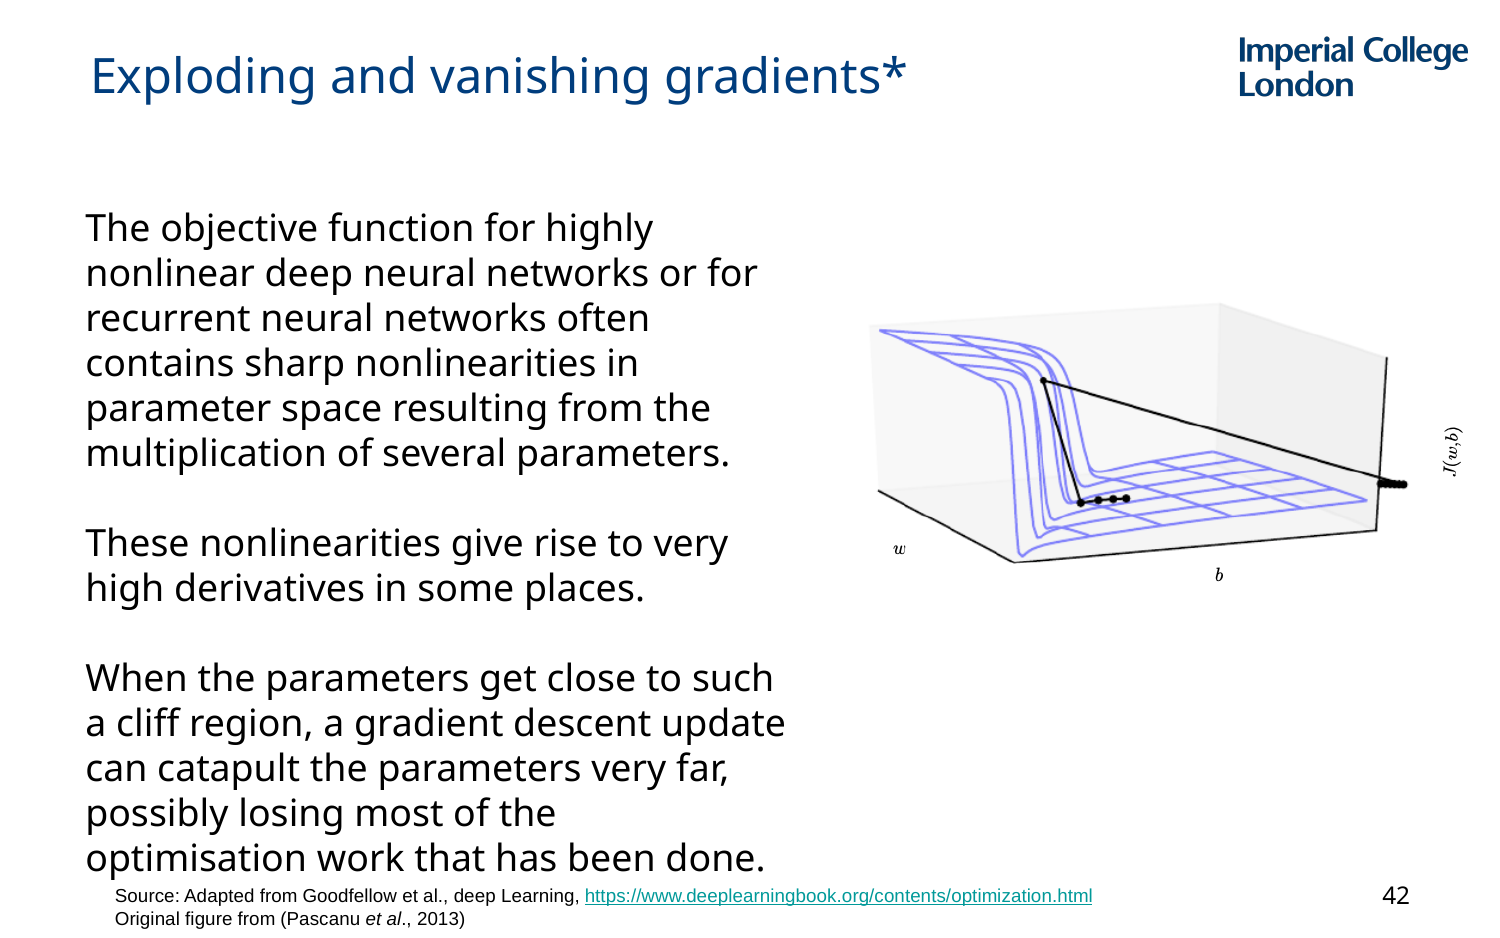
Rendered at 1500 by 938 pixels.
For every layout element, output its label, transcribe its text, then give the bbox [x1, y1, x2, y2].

text_box Source: Adapted from Goodfellow et al., deep Learning, https://www.deeplearningbook.org/contents/optimization.html Original figure from (Pascanu et al., 2013) [100, 876, 1317, 937]
picture [1425, 18, 1486, 114]
title Exploding and vanishing gradients* [75, 0, 1425, 153]
text_box The objective function for highly nonlinear deep neural networks or for recurrent neural networks often contains sharp nonlinearities in parameter space resulting from the multiplication of several parameters. These nonlinearities give rise to very high derivatives in some places. When the parameters get close to such a cliﬀ region, a gradient descent update can catapult the parameters very far, possibly losing most of the optimisation work that has been done. [70, 197, 804, 887]
slide_number 42 [1074, 872, 1426, 920]
picture [767, 243, 1500, 609]
